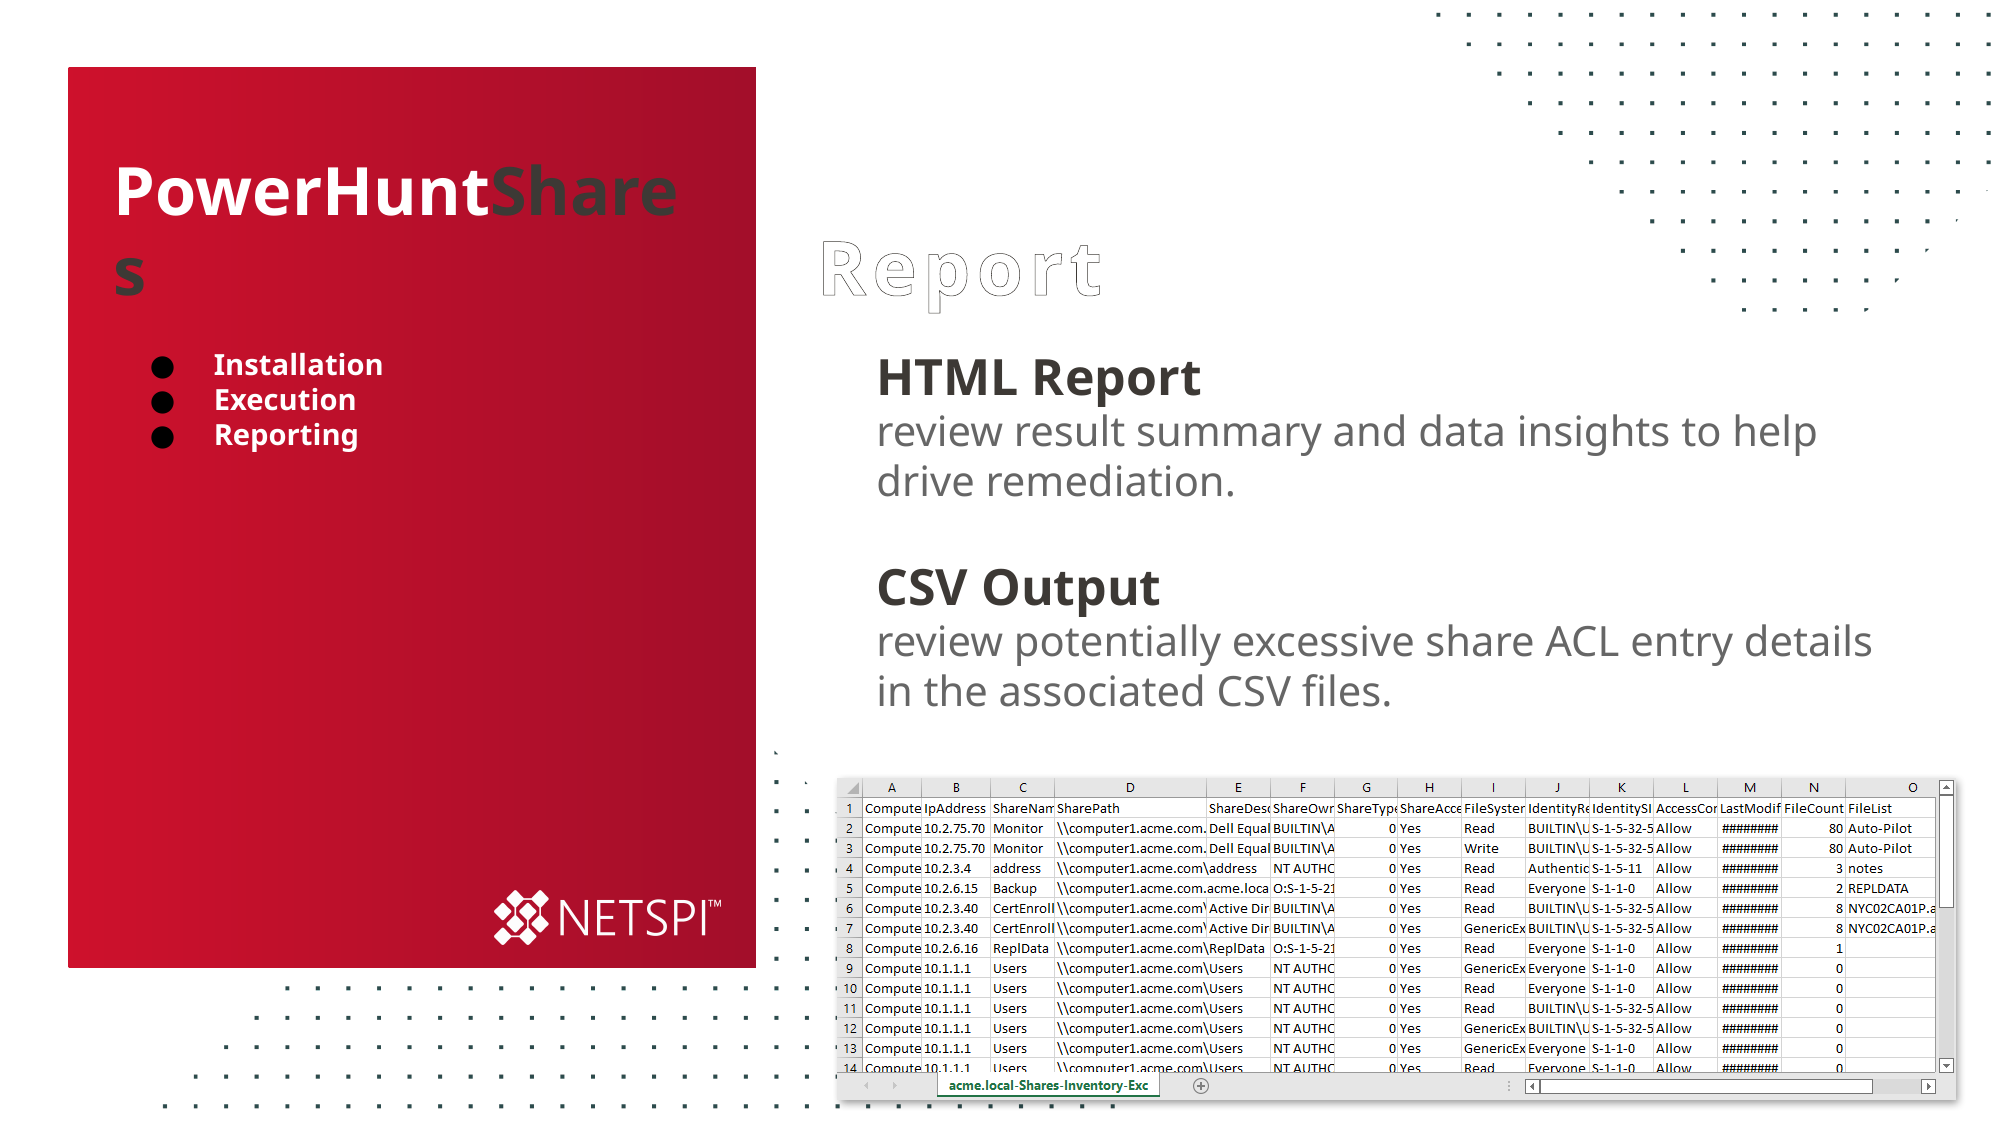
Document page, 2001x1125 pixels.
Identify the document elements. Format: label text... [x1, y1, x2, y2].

text_box HTML Report review result summary and data insights to help drive remediation. CSV Output review potentially excessive share ACL entry details in the associated CSV files. [861, 337, 1932, 773]
picture [494, 889, 721, 945]
text_box Report [802, 212, 1982, 318]
list Installation Execution Reporting [68, 331, 815, 939]
picture [1222, 0, 2001, 312]
title PowerHuntShares [68, 133, 756, 312]
picture [71, 691, 1956, 1125]
